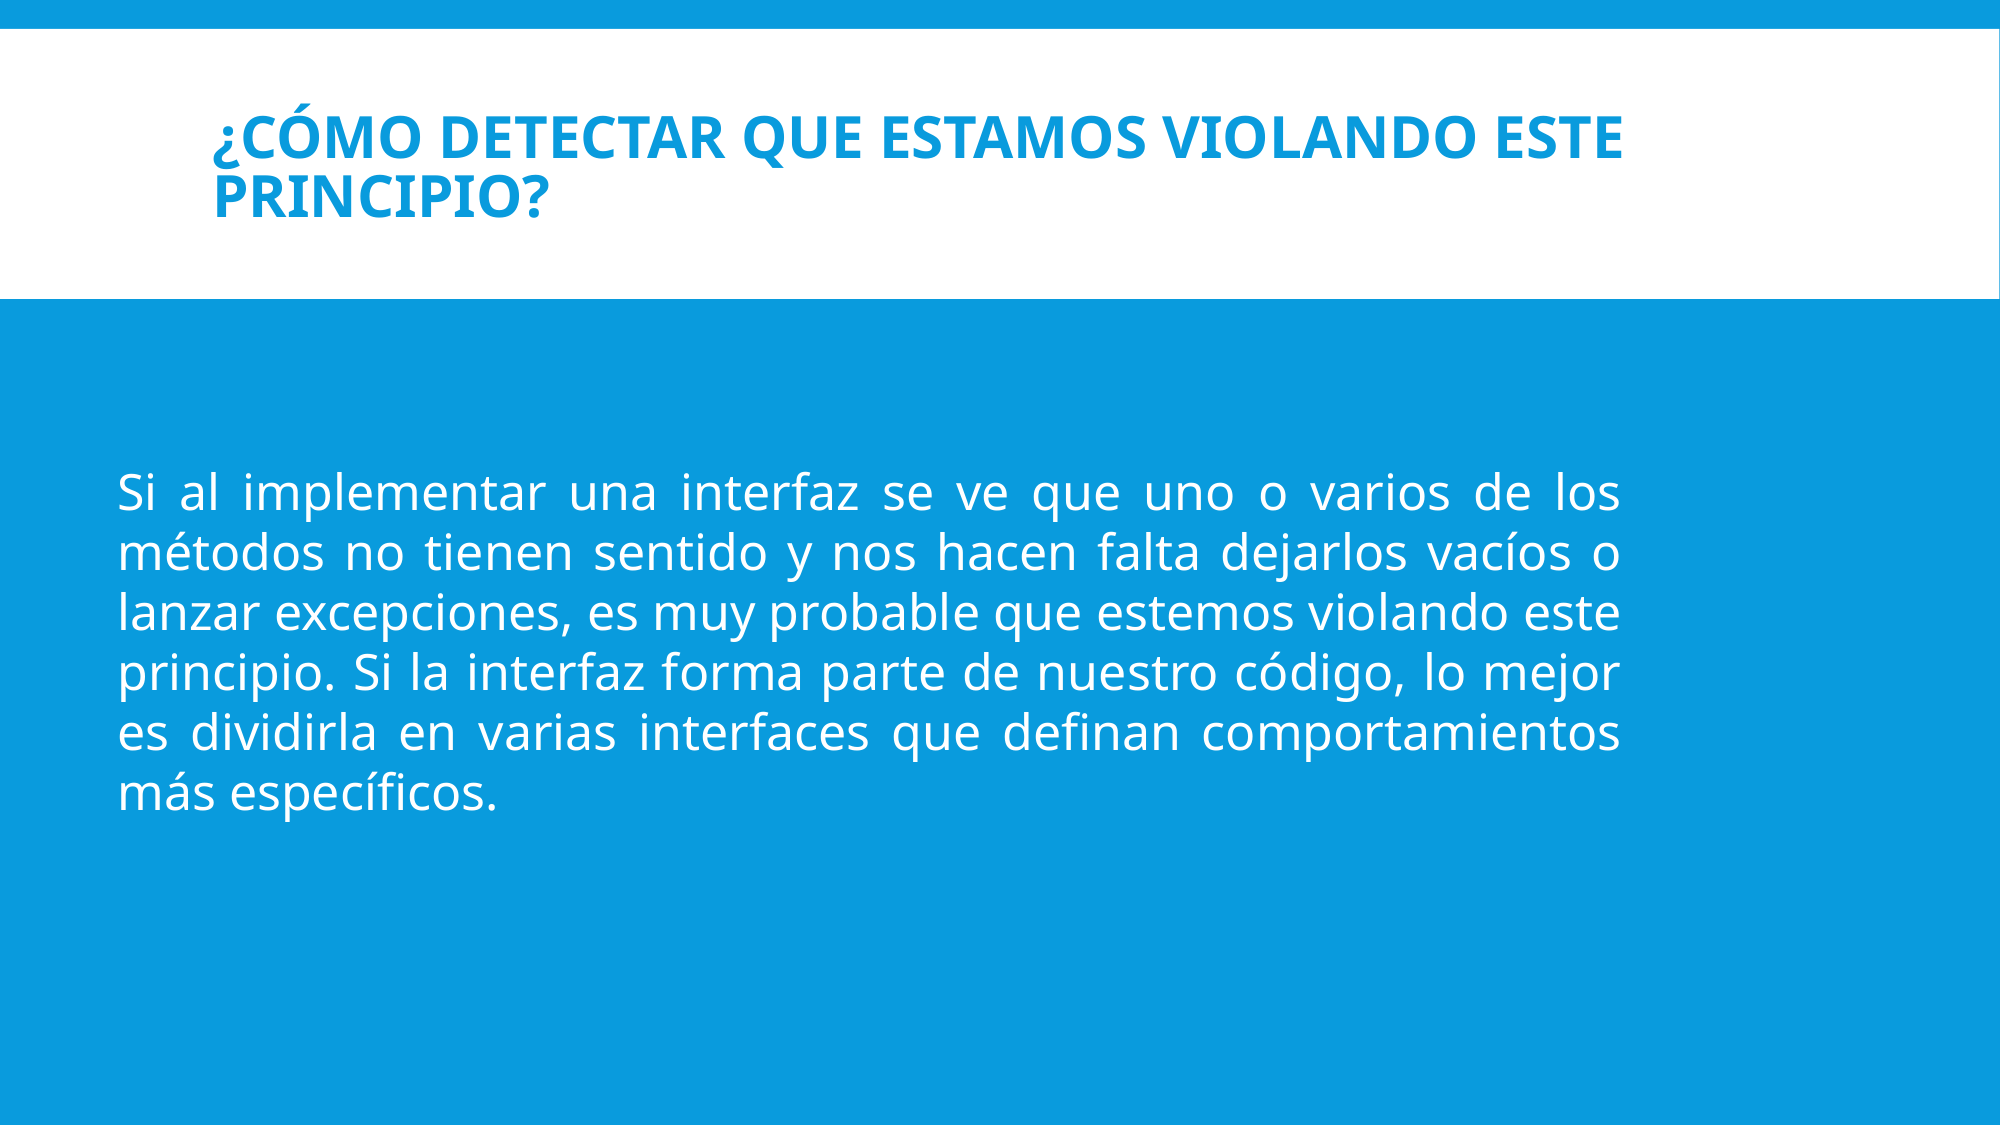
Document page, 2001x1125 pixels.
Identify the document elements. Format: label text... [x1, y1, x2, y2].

text_box Si al implementar una interfaz se ve que uno o varios de los métodos no tienen sentido y nos hacen falta dejarlos vacíos o lanzar excepciones, es muy probable que estemos violando este principio. Si la interfaz forma parte de nuestro código, lo mejor es dividirla en varias interfaces que definan comportamientos más específicos. [102, 452, 1638, 828]
title ¿Cómo detectar que estamos violando este principio? [197, 46, 1803, 295]
